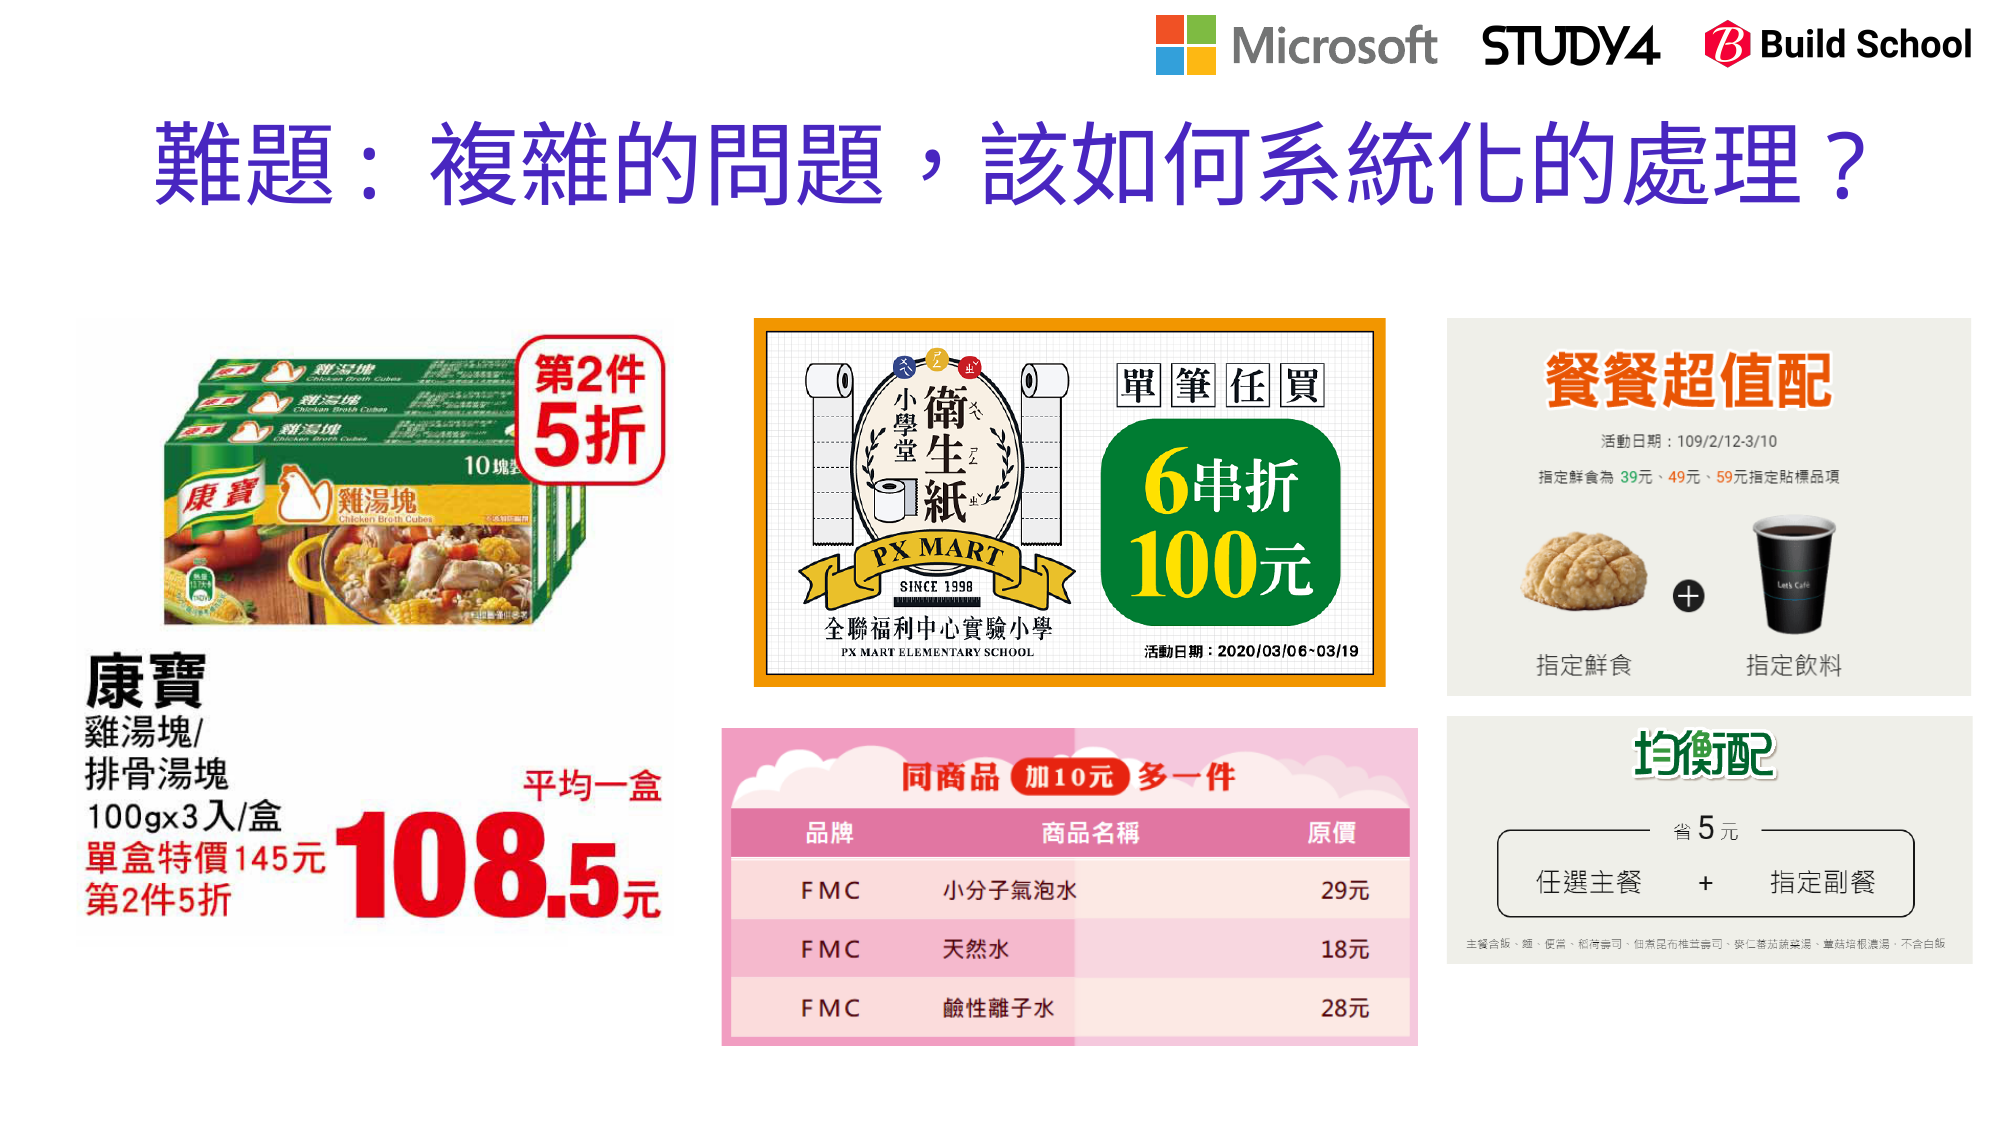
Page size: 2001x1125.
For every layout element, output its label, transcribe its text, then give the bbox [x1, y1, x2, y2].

picture [721, 728, 1418, 1046]
picture [753, 318, 1386, 687]
picture [76, 318, 706, 947]
picture [1446, 716, 1973, 964]
title 難題: 複雜的問題，該如何系統化的處理? [137, 59, 1863, 278]
picture [1447, 318, 1973, 696]
picture [1466, 7, 1677, 59]
picture [1705, 15, 1973, 76]
